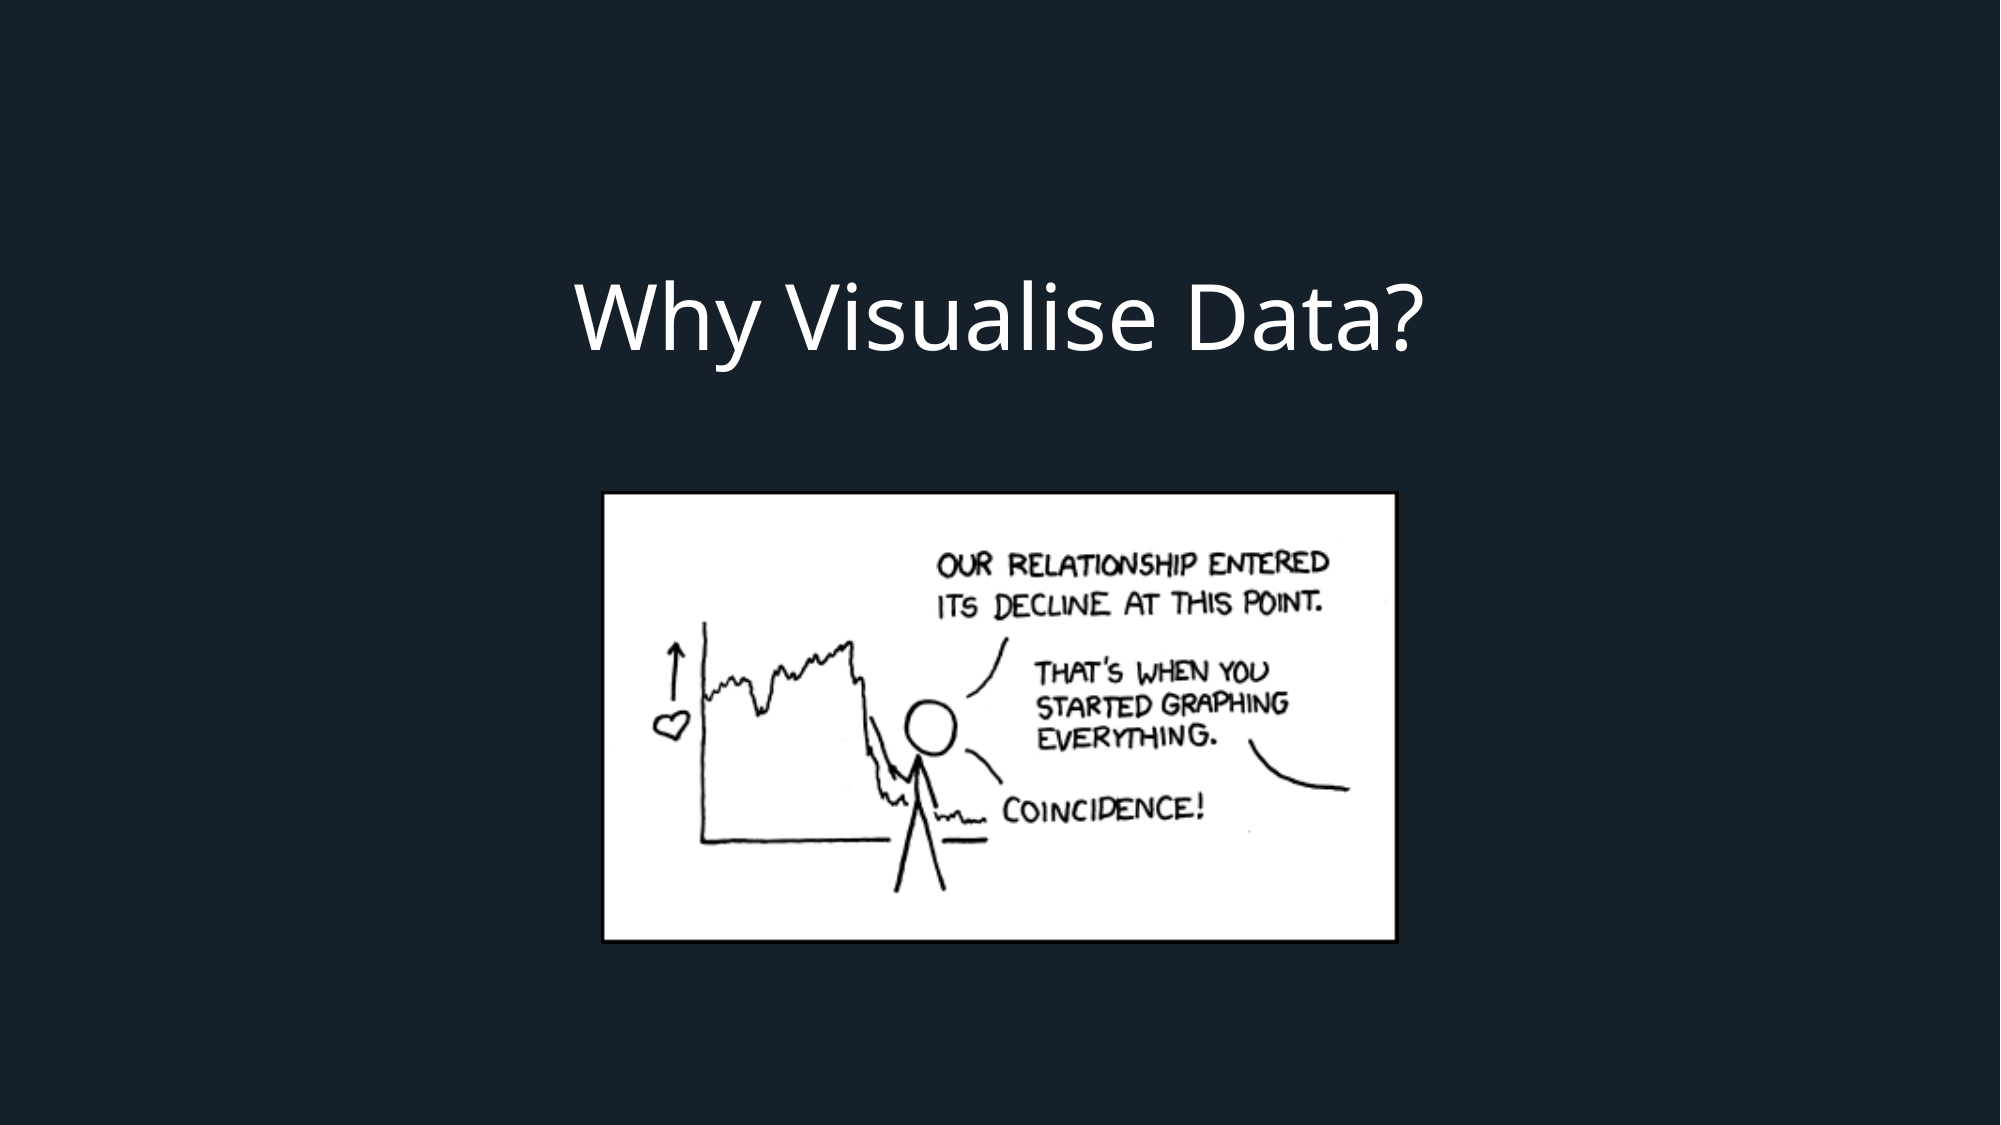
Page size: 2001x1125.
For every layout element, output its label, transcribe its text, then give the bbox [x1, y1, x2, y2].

picture [601, 491, 1399, 944]
text_box Why Visualise Data? [245, 251, 1755, 377]
